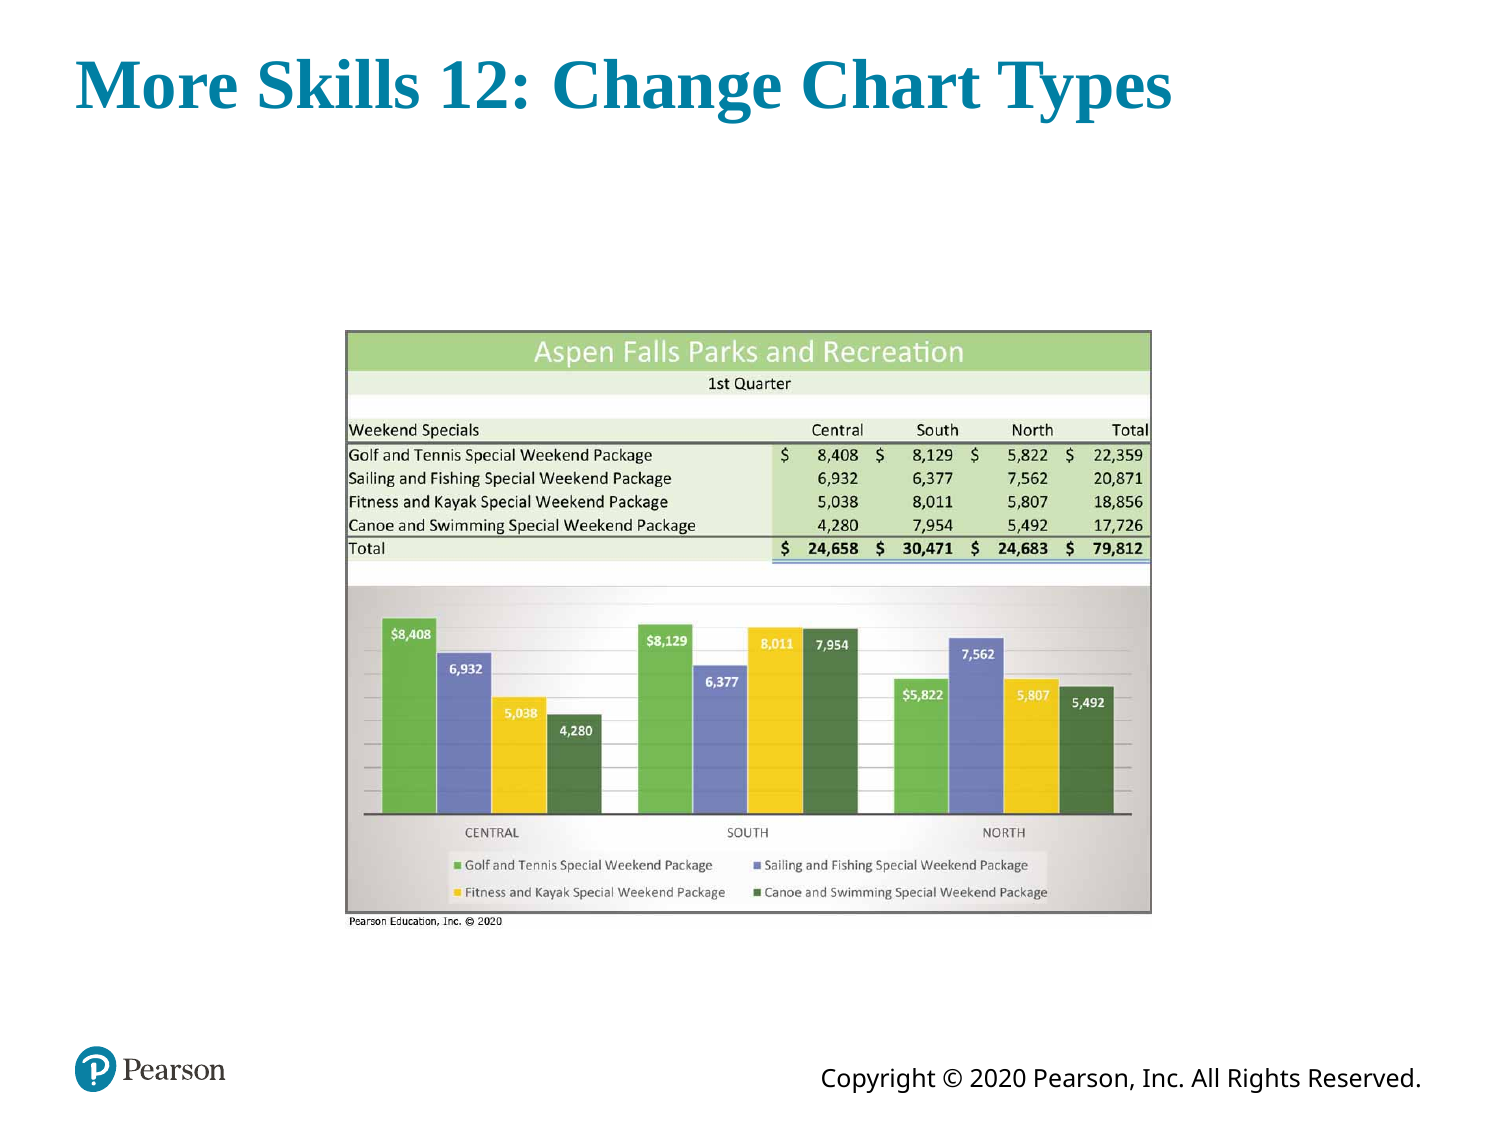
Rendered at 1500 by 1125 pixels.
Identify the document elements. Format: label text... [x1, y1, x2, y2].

picture [345, 329, 1152, 929]
title More Skills 12: Change Chart Types [75, 37, 1425, 213]
